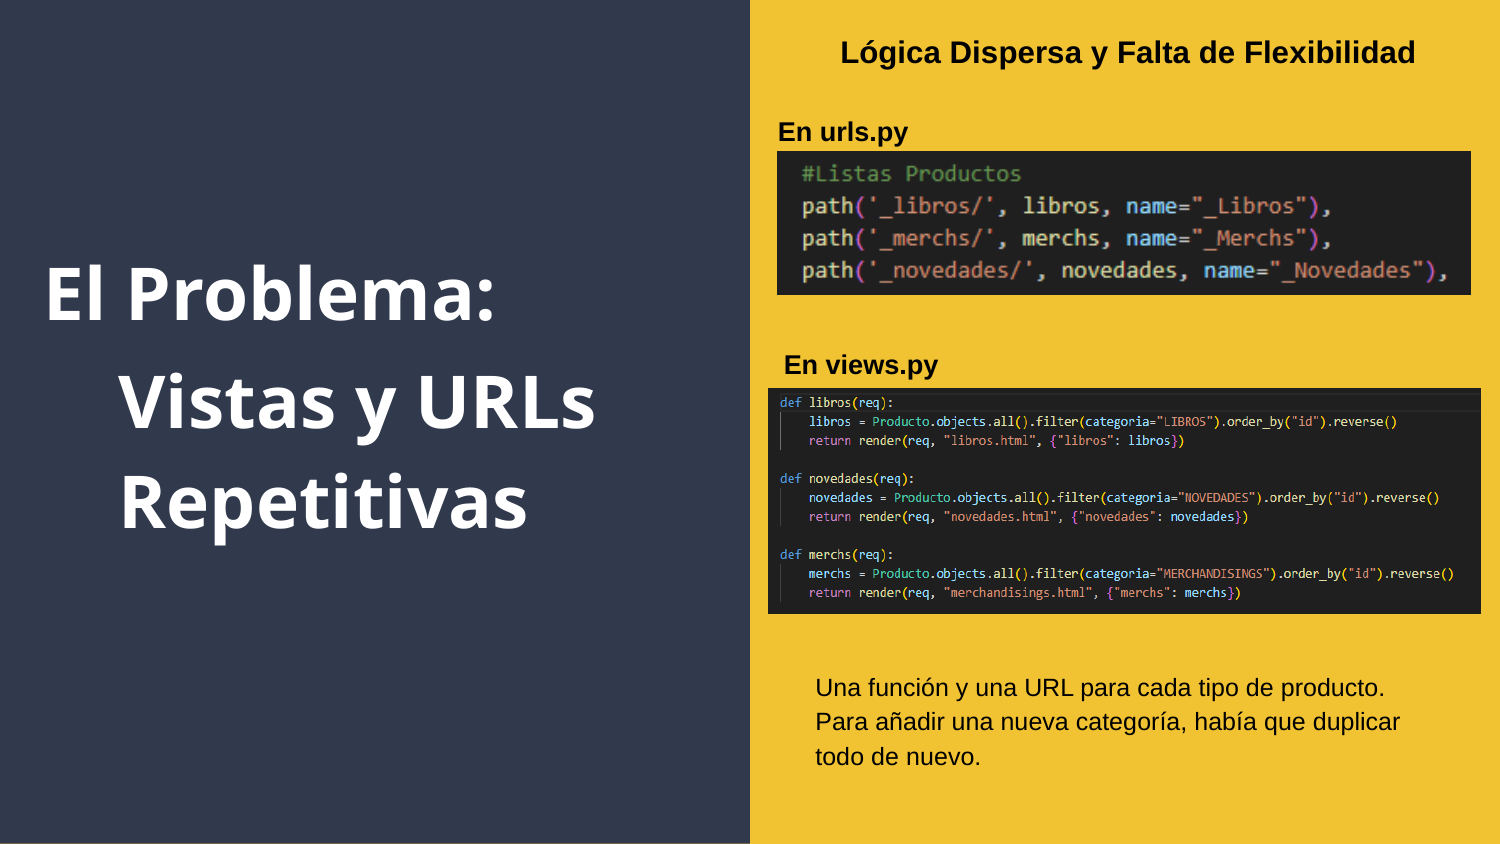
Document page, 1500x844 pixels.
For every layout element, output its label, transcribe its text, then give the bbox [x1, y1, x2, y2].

title Vistas y URLs Repetitivas [28, 354, 723, 535]
text_box En urls.py [762, 99, 1010, 146]
list Una función y una URL para cada tipo de producto. Para añadir una nueva categoría, había que duplicar todo de nuevo. [800, 651, 1449, 794]
picture [768, 388, 1481, 615]
subtitle Lógica Dispersa y Falta de Flexibilidad [825, 11, 1474, 153]
picture [776, 150, 1471, 295]
text_box En views.py [768, 332, 1016, 379]
title El Problema: [28, 219, 723, 354]
